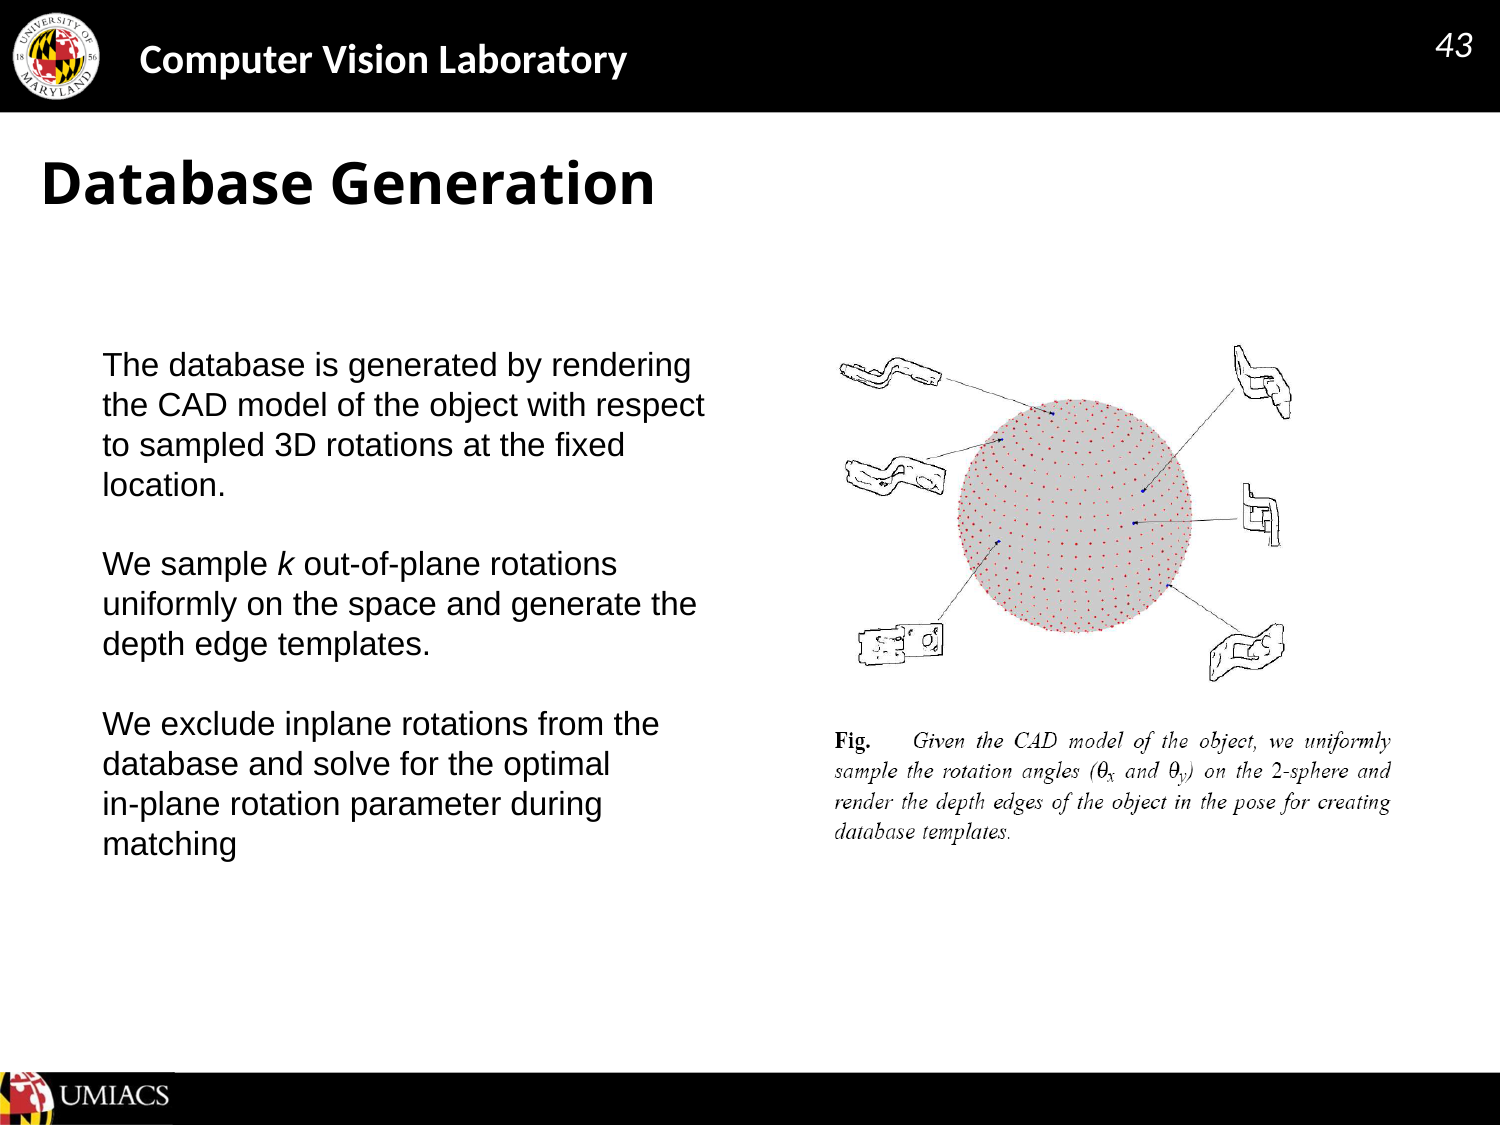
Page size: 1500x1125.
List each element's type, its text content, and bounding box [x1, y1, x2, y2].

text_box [824, 716, 1401, 855]
picture [12, 12, 100, 100]
picture [799, 329, 1335, 701]
text_box The database is generated by rendering the CAD model of the object with respect to sampled 3D rotations at the fixed location. We sample k out-of-plane rotations uniformly on the space and generate the depth edge templates. We exclude inplane rotations from the database and solve for the optimal in-plane rotation parameter during matching [87, 335, 750, 950]
slide_number 43 [1174, 12, 1488, 88]
title Database Generation [24, 137, 1301, 226]
picture [0, 1072, 172, 1125]
